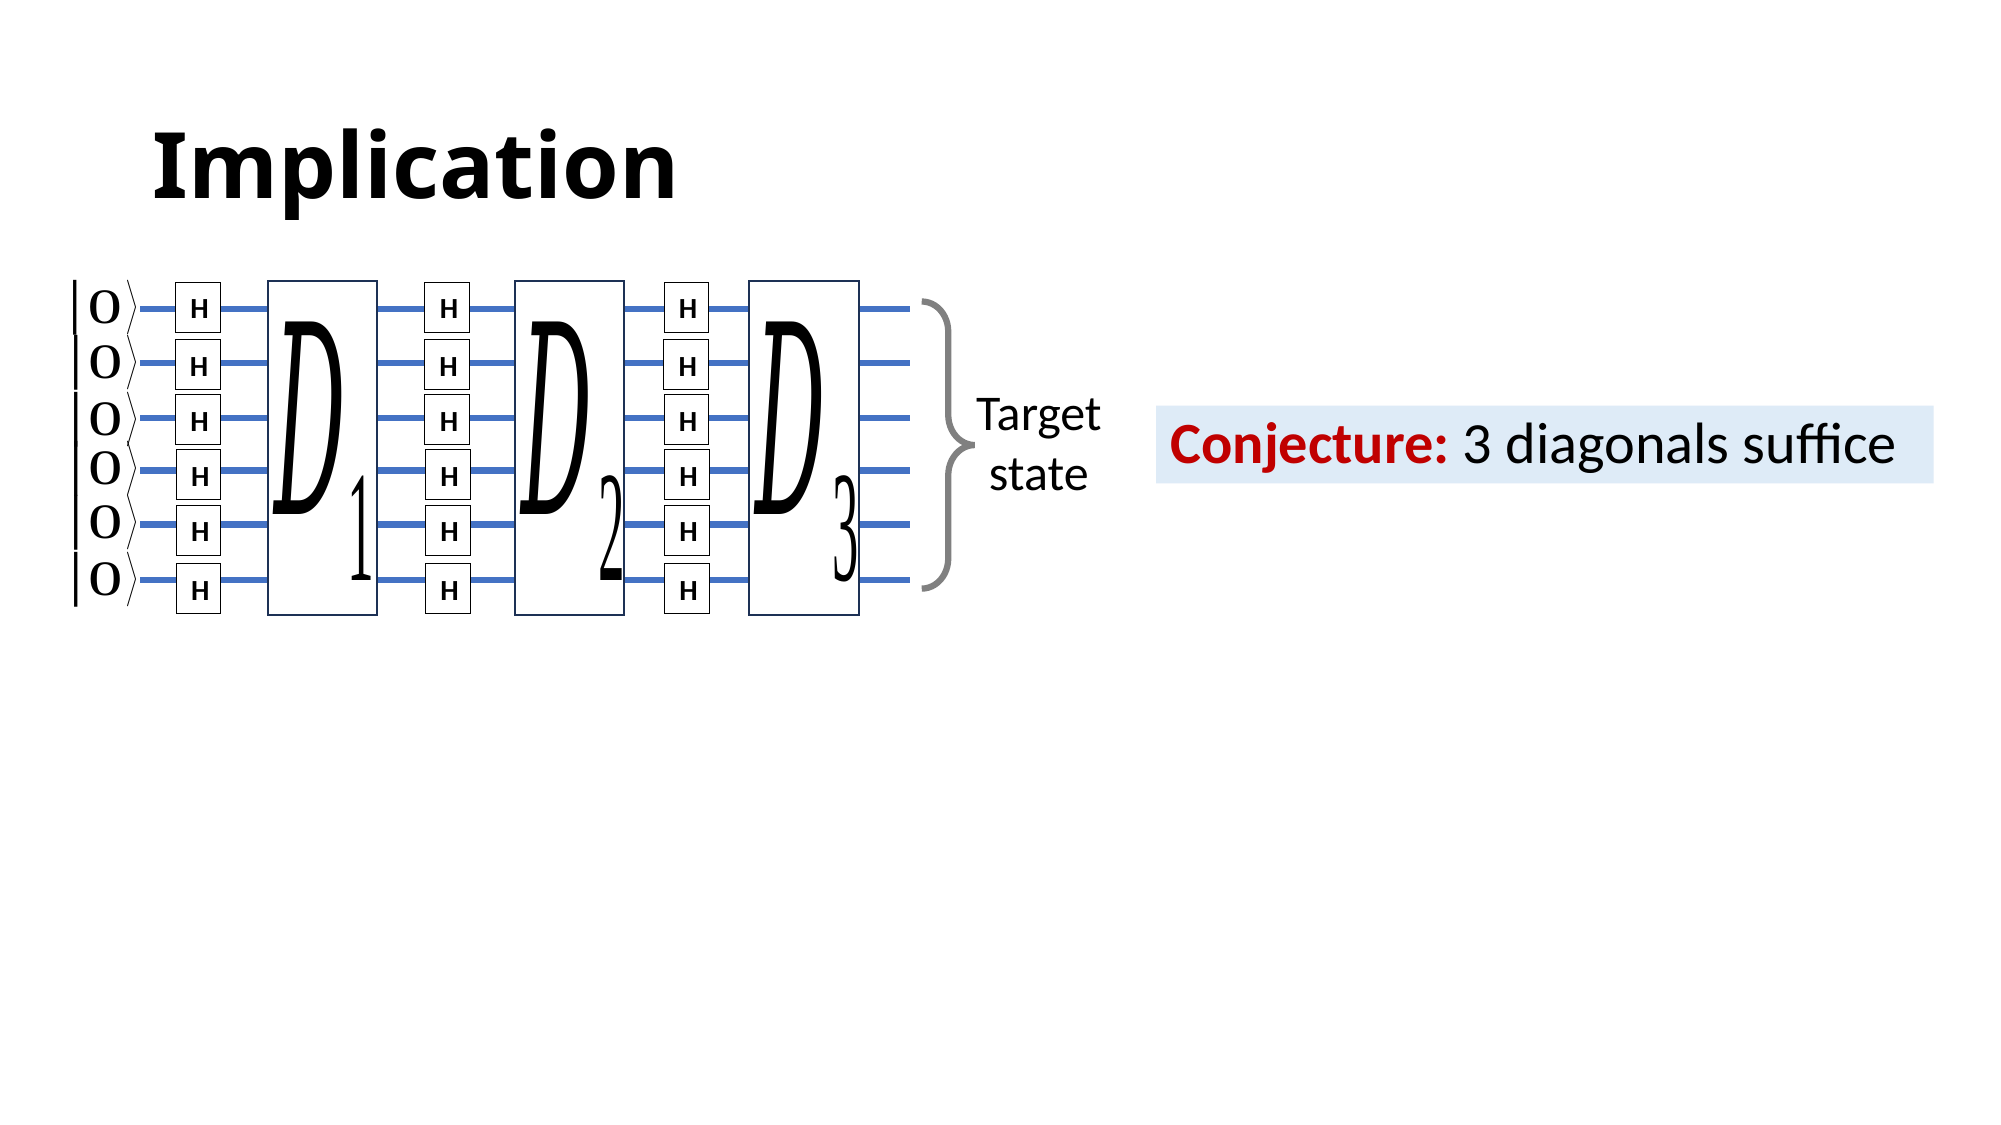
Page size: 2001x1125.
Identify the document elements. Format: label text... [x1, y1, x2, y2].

text_box Conjecture: 3 diagonals suffice [1156, 405, 1934, 484]
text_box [61, 277, 1146, 615]
title Implication [137, 59, 1863, 278]
